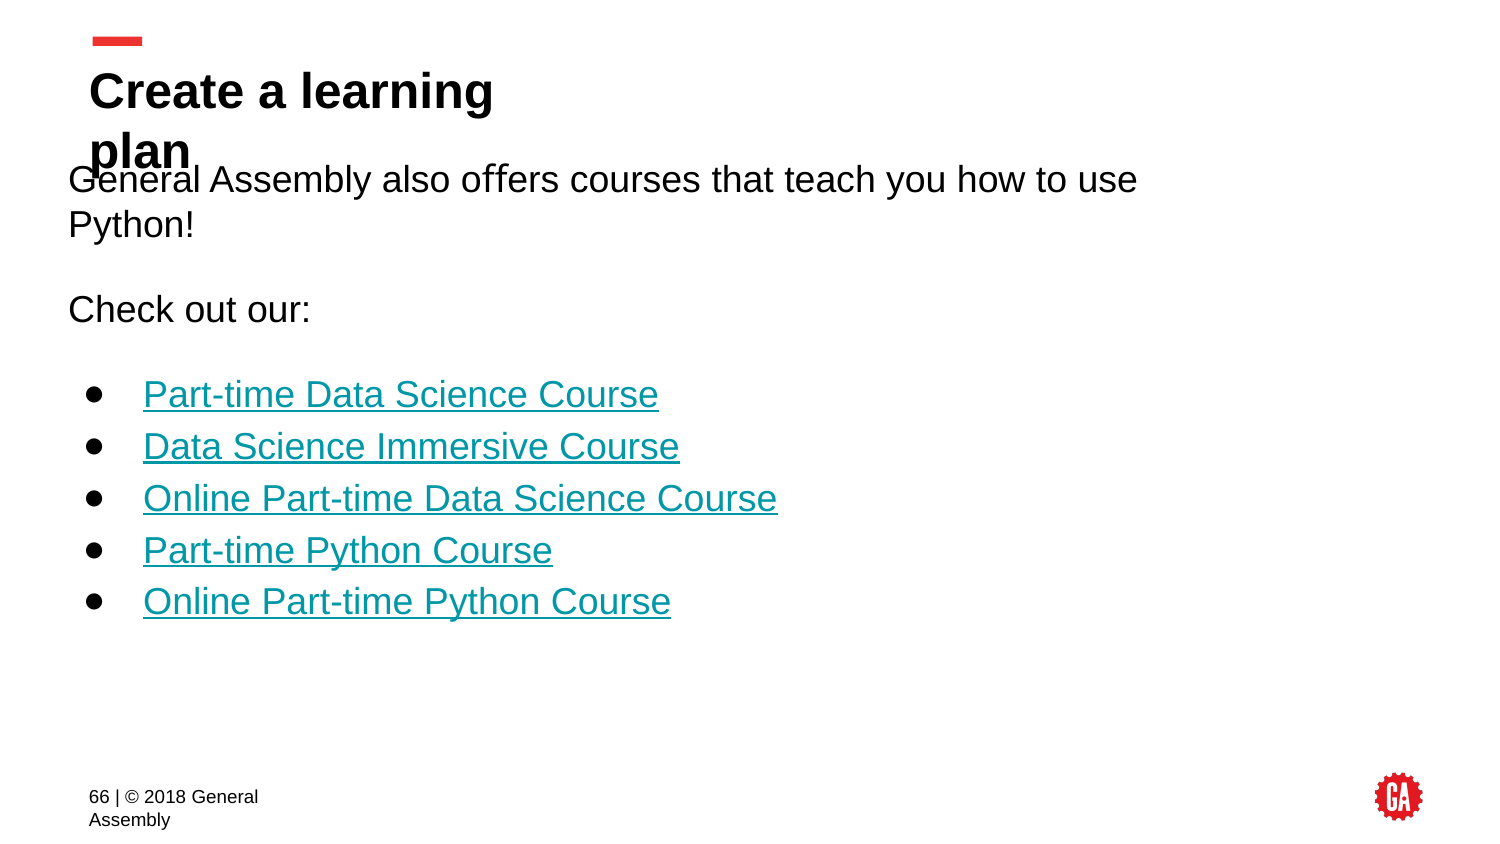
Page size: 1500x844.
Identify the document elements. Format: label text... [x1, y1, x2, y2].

text_box General Assembly also oﬀers courses that teach you how to use Python! Check out our: Part-time Data Science Course Data Science Immersive Course Online Part-time Data Science Course Part-time Python Course Online Part-time Python Course [66, 153, 1255, 623]
text_box [92, 36, 143, 46]
title Create a learning plan [86, 55, 592, 199]
picture [1374, 772, 1423, 821]
text_box ‹#› | © 2018 General Assembly [82, 784, 341, 831]
